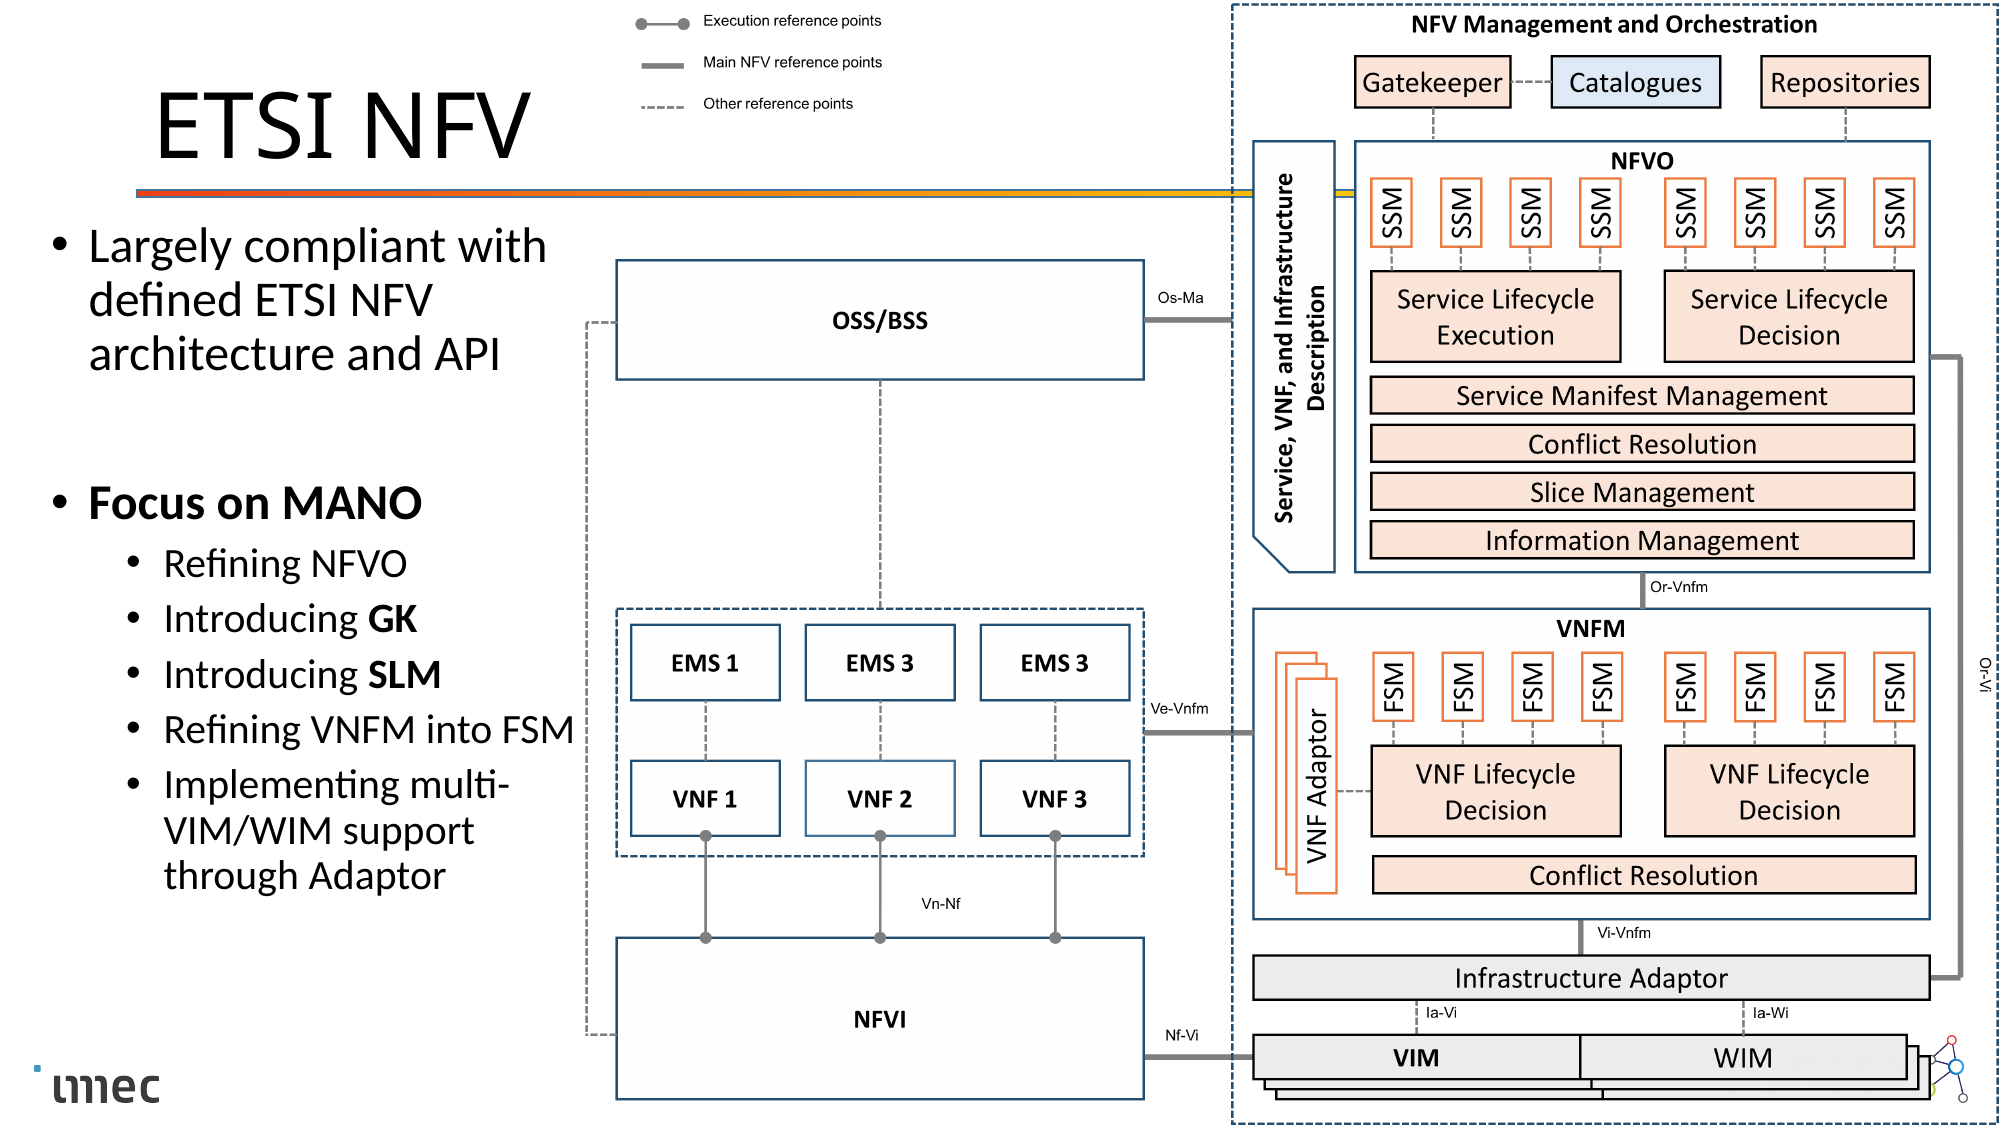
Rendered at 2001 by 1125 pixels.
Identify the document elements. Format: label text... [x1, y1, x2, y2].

picture [34, 1065, 159, 1103]
picture [584, 0, 2000, 1125]
title ETSI NFV [137, 59, 584, 198]
text_box Largely compliant with defined ETSI NFV architecture and API Focus on MANO Refining NFVO Introducing GK Introducing SLM Refining VNFM into FSM Implementing multi-VIM/WIM support through Adaptor [36, 211, 584, 1077]
